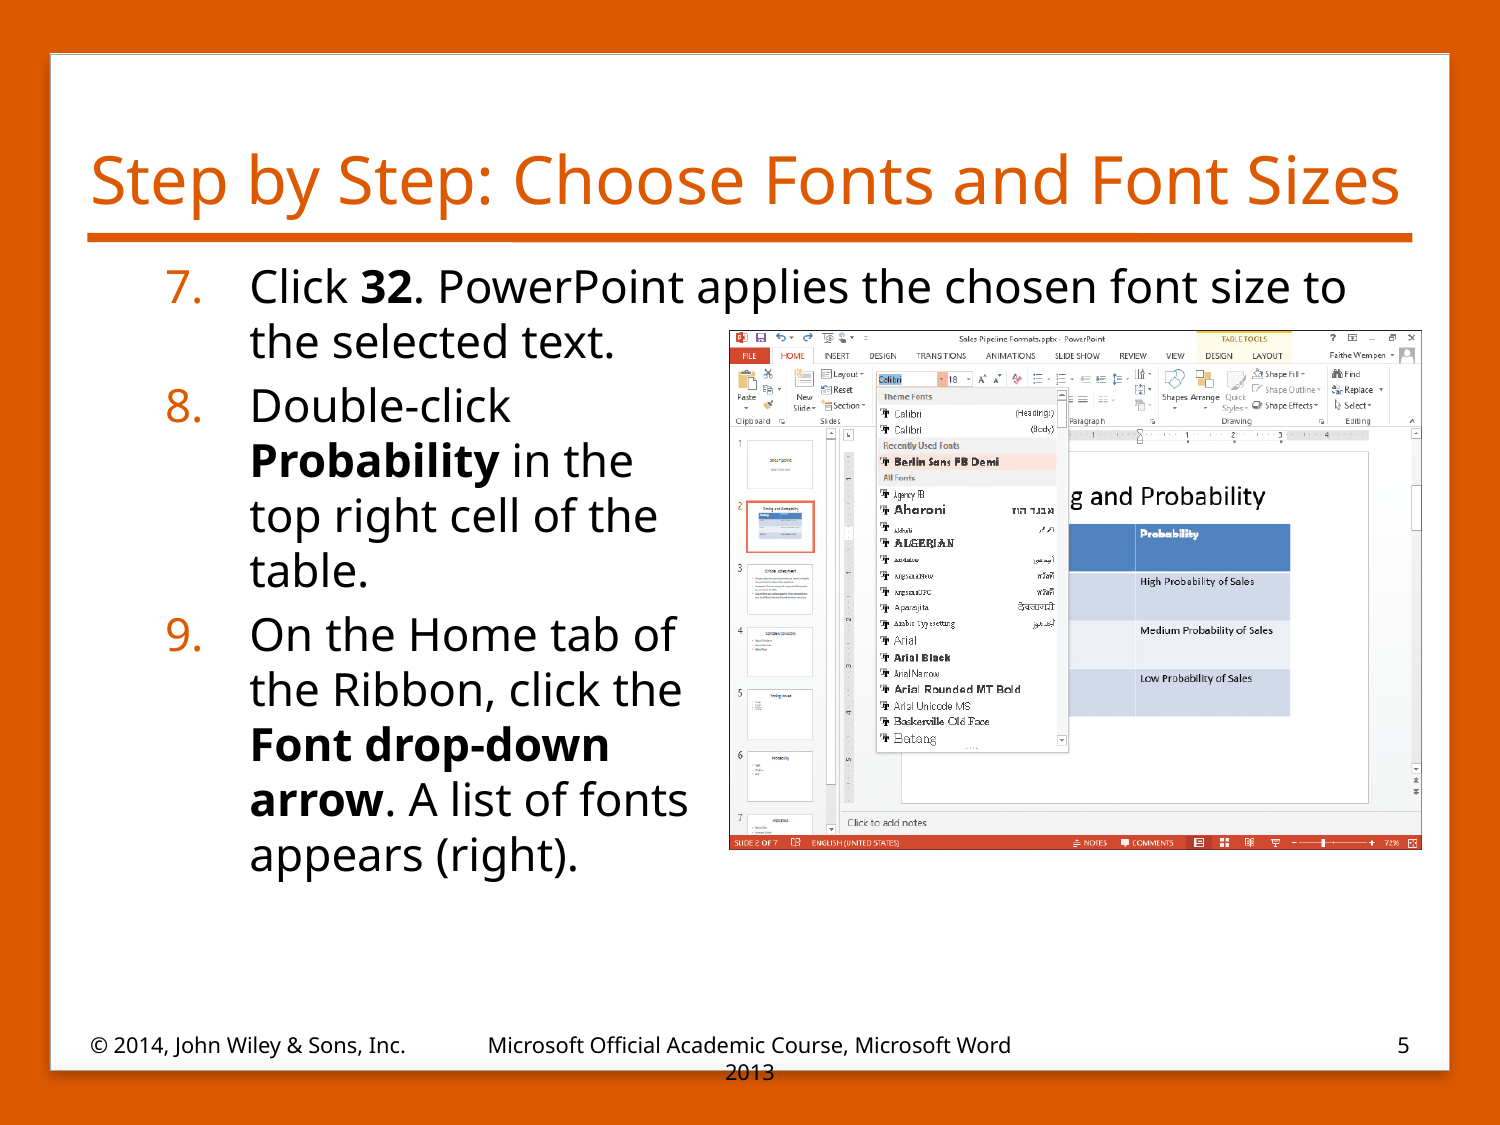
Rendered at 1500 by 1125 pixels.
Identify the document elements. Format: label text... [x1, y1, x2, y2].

title Step by Step: Choose Fonts and Font Sizes [74, 74, 1426, 226]
slide_number 5 [1074, 1024, 1426, 1103]
slide_number © 2014, John Wiley & Sons, Inc. [74, 1024, 426, 1103]
list Click 32. PowerPoint applies the chosen font size to the selected text. Double-click Probability in the top right cell of the table. On the Home tab of the Ribbon, click the Font drop-down arrow. A list of fonts appears (right). [75, 249, 1425, 1063]
picture [724, 324, 1429, 858]
footer Microsoft Official Academic Course, Microsoft Word 2013 [449, 1024, 1051, 1103]
